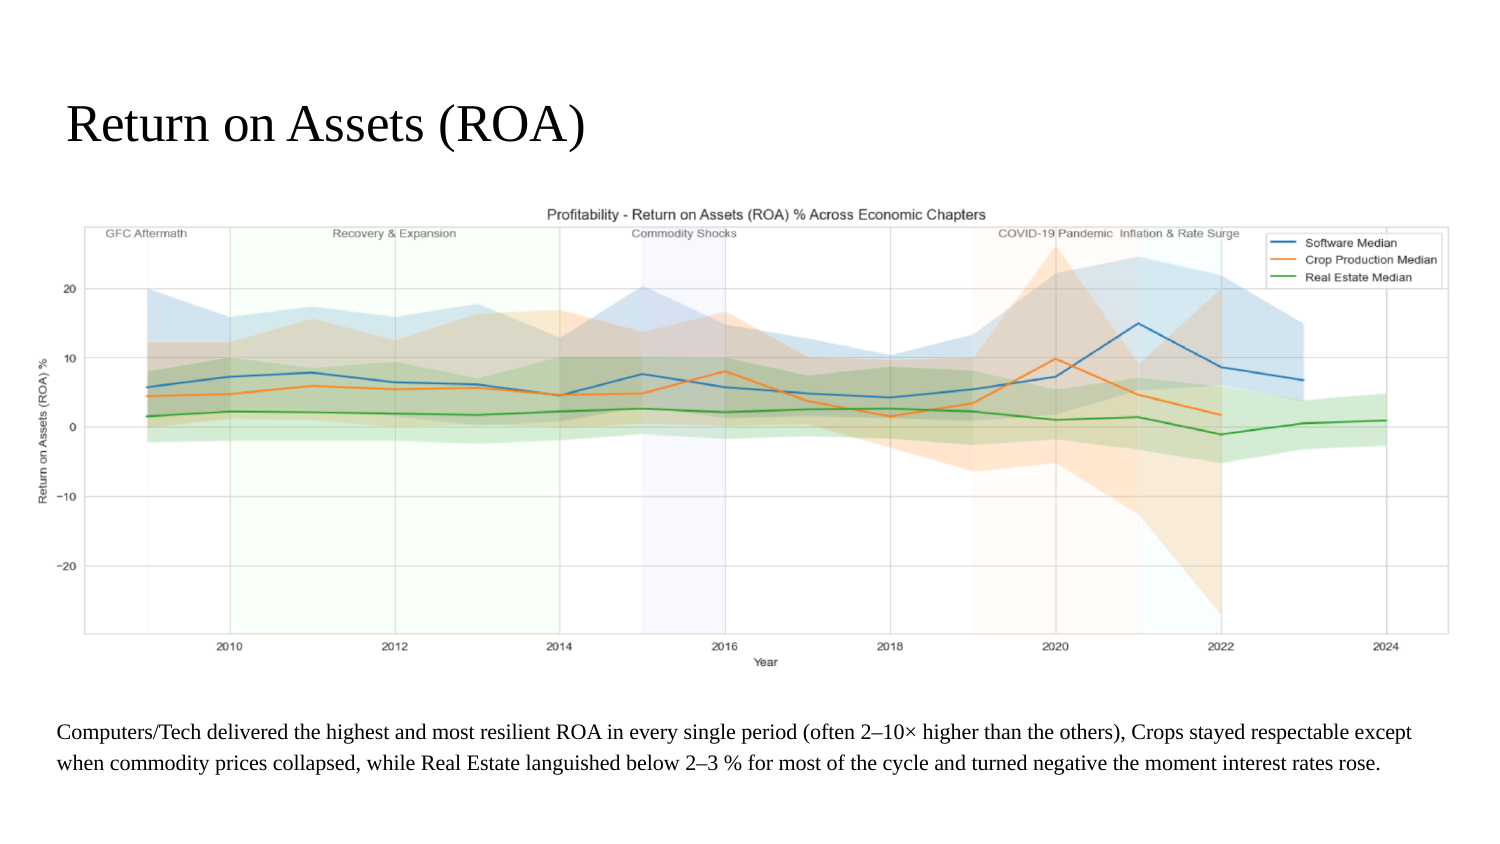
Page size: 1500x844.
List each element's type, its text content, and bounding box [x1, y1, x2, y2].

list Computers/Tech delivered the highest and most resilient ROA in every single period (often 2–10× higher than the others), Crops stayed respectable except when commodity prices collapsed, while Real Estate languished below 2–3 % for most of the cycle and turned negative the moment interest rates rose. [41, 698, 1440, 822]
title Return on Assets (ROA) [51, 72, 1449, 167]
picture [24, 191, 1464, 674]
